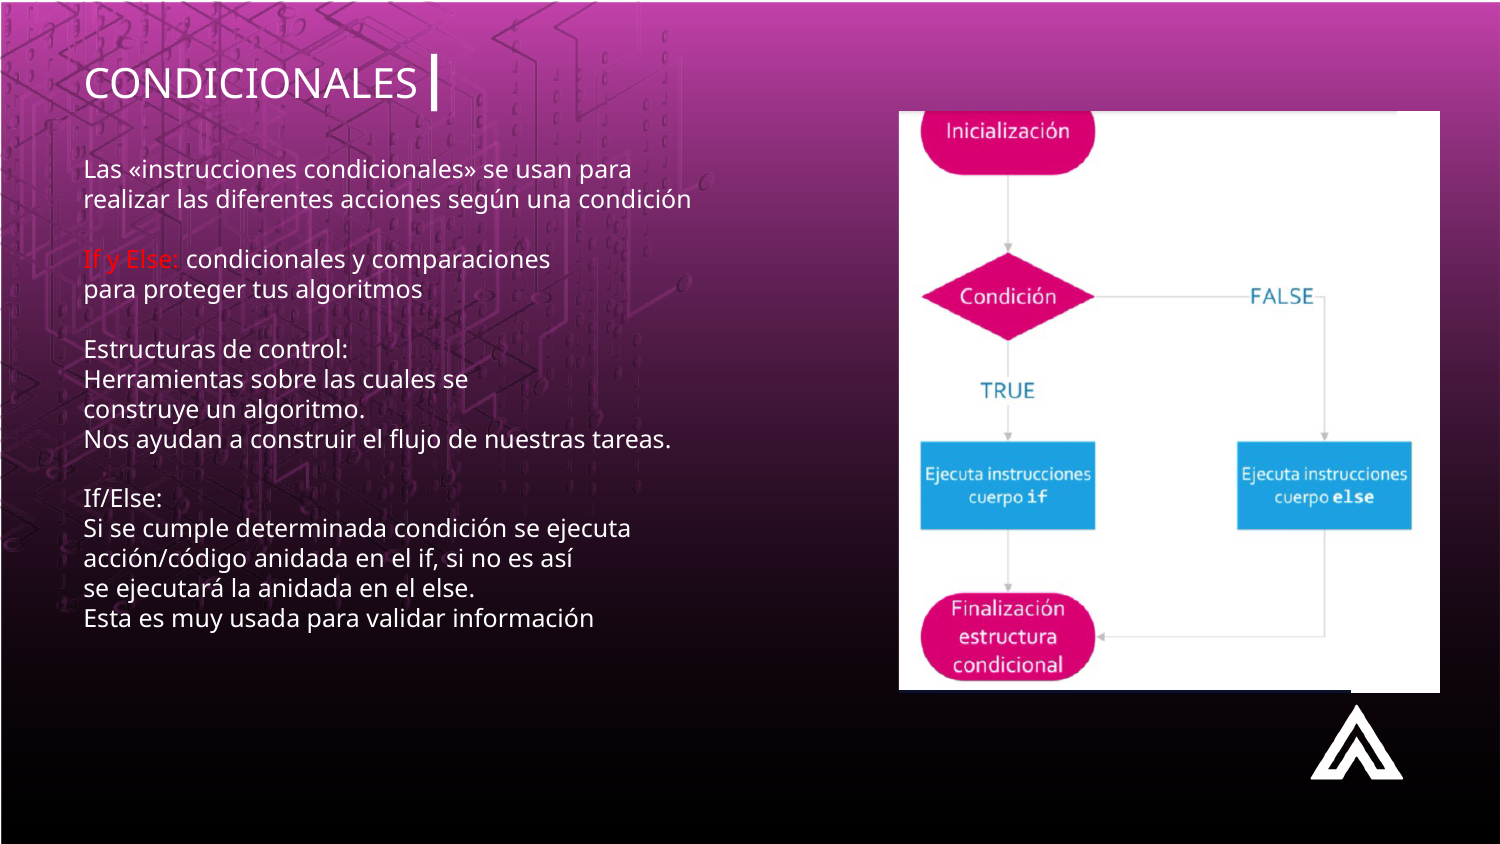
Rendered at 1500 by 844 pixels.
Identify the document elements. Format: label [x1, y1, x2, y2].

picture [898, 110, 1441, 794]
text_box [0, 1, 1500, 844]
